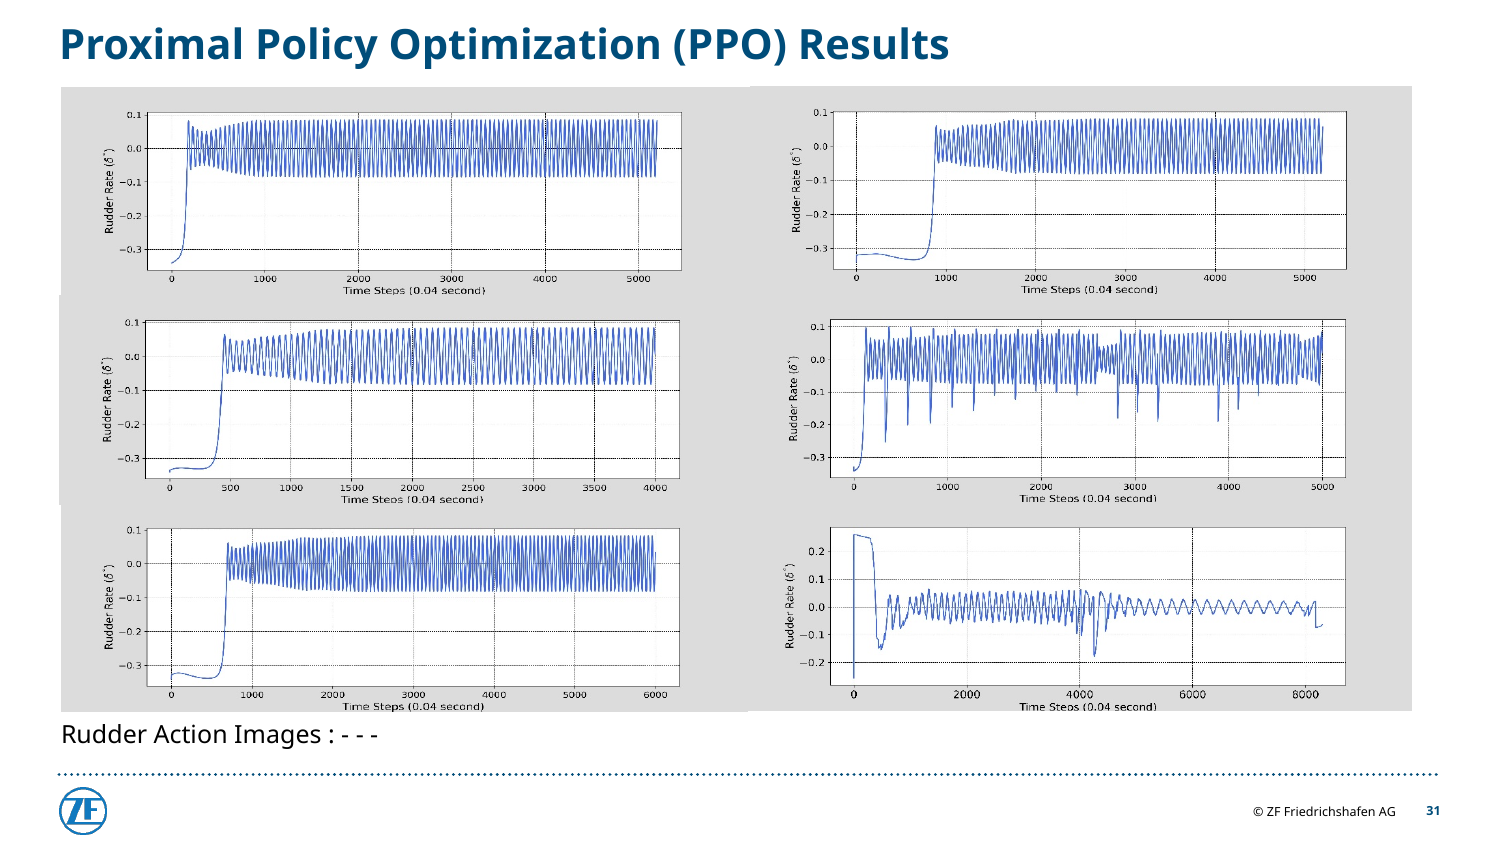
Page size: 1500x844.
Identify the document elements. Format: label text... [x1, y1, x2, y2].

title Proximal Policy Optimization (PPO) Results [59, 23, 1441, 121]
picture [59, 787, 107, 835]
slide_number 31 [1411, 802, 1441, 820]
picture [58, 86, 1412, 713]
